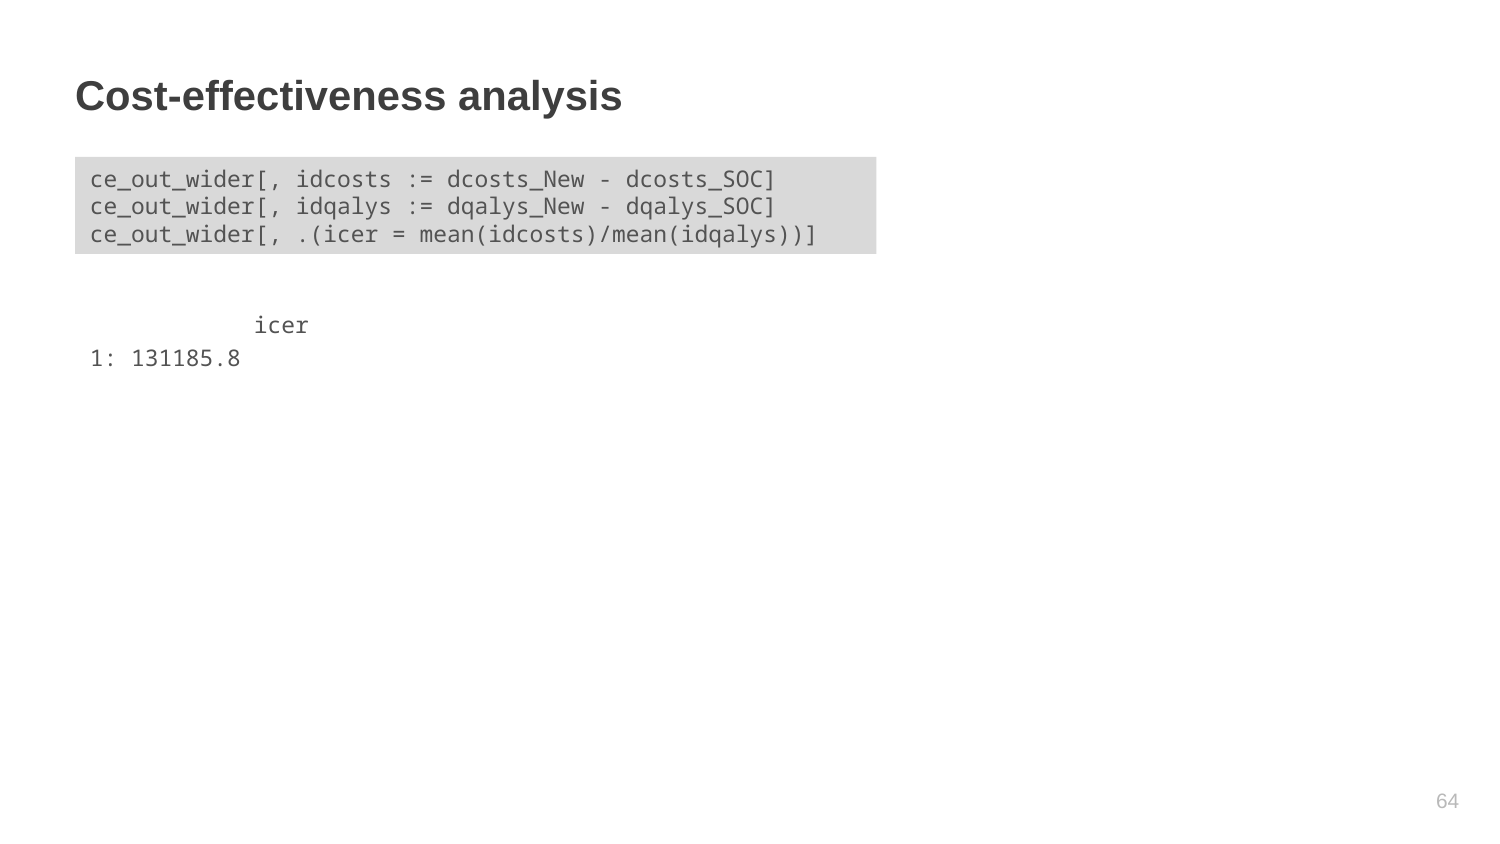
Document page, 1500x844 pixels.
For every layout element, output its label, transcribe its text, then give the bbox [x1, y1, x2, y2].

text_box icer 1: 131185.8 [75, 275, 432, 378]
title Cost-effectiveness analysis [75, 0, 1325, 188]
text_box ce_out_wider[, idcosts := dcosts_New - dcosts_SOC] ce_out_wider[, idqalys := dqalys_New - dqalys_SOC] ce_out_wider[, .(icer = mean(idcosts)/mean(idqalys))] [75, 156, 877, 254]
slide_number 63 [1393, 777, 1475, 823]
